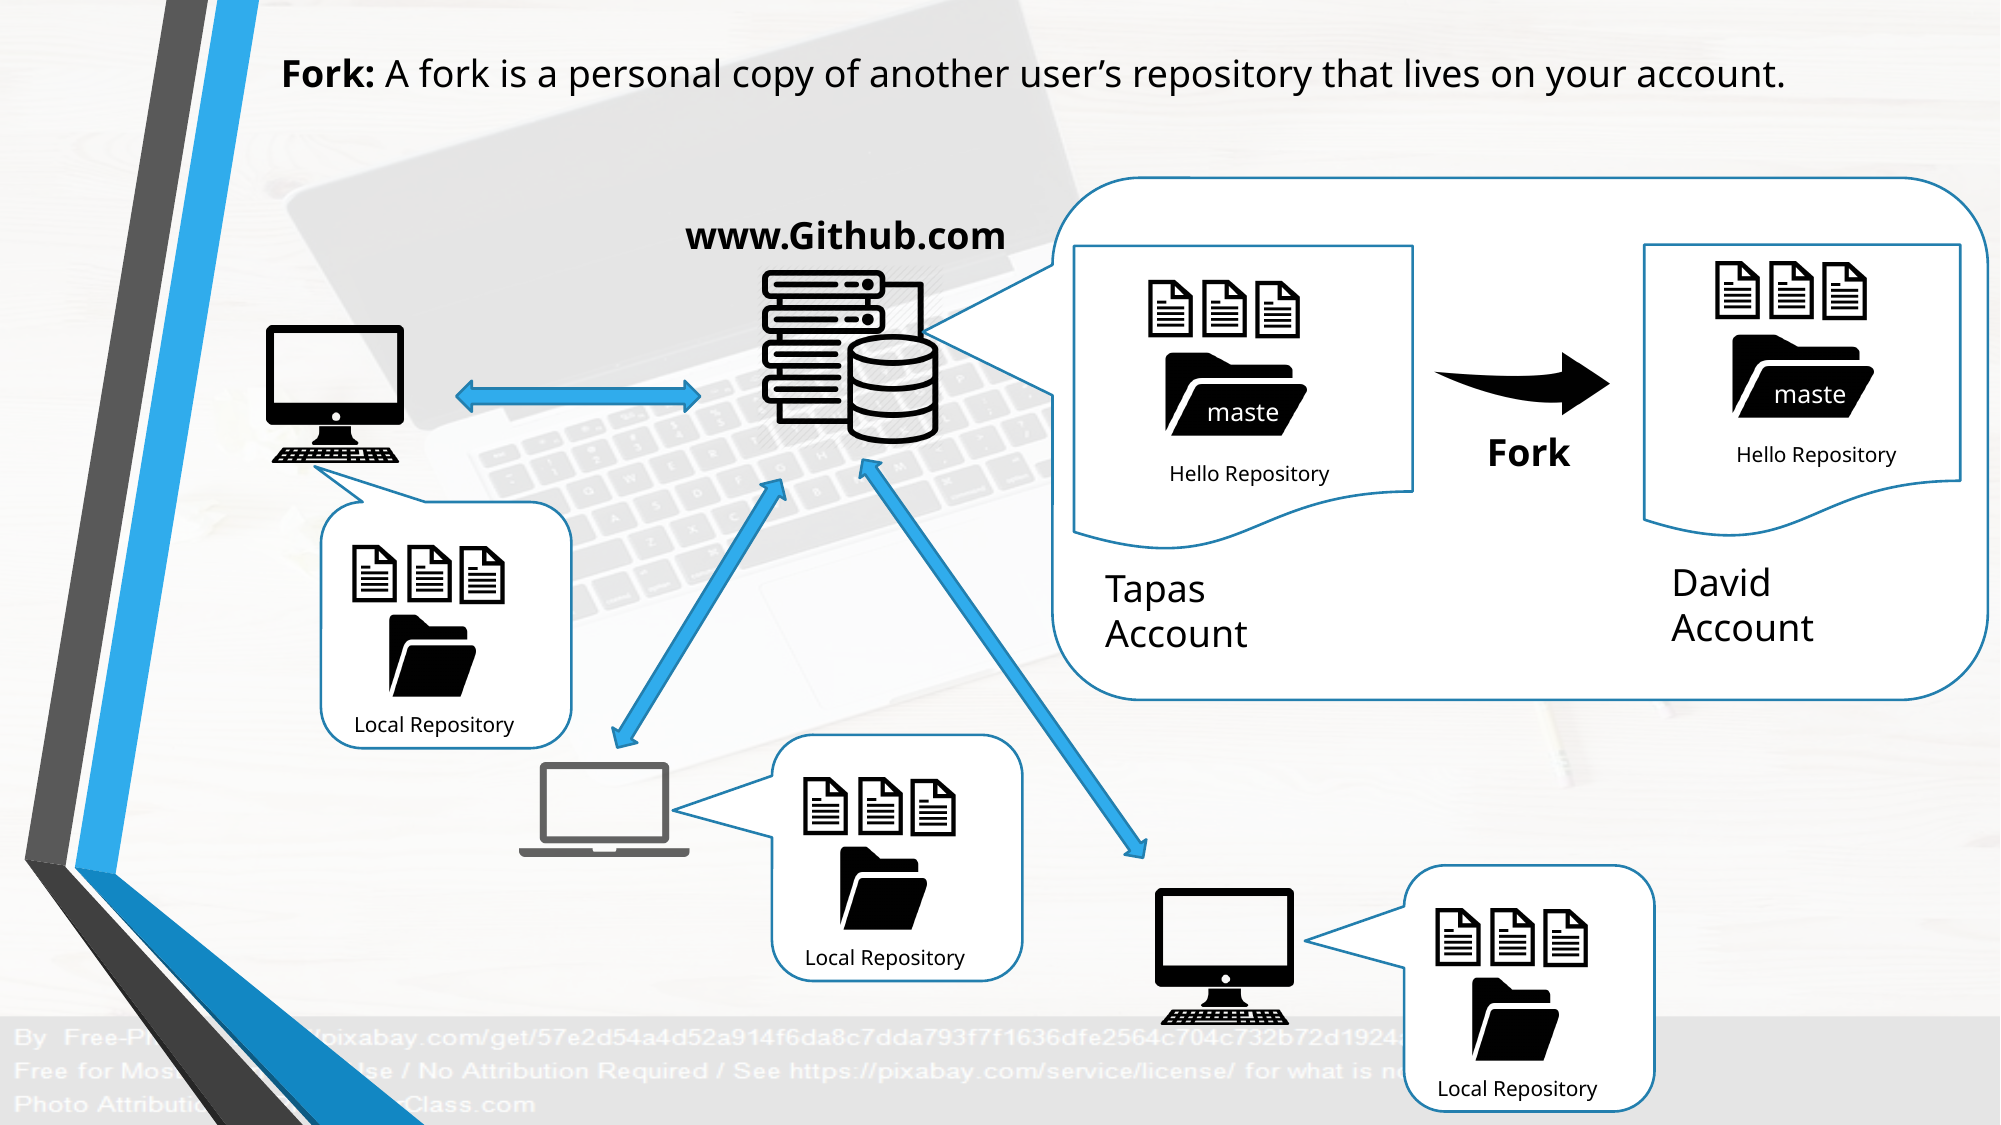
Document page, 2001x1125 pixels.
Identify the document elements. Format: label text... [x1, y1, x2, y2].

text_box www.Github.com [670, 204, 1022, 265]
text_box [1423, 902, 1600, 973]
text_box Tapas Account [1090, 557, 1358, 663]
text_box [858, 458, 1148, 860]
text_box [1703, 255, 1904, 476]
picture [519, 725, 690, 895]
picture [1426, 320, 1618, 447]
text_box [944, 176, 1990, 702]
text_box David Account [1656, 551, 1925, 657]
text_box [455, 379, 702, 413]
text_box Fork [1472, 447, 1586, 482]
text_box Local Repository [1422, 1068, 1612, 1108]
text_box [1642, 243, 1962, 537]
picture [266, 325, 405, 463]
text_box [343, 745, 519, 750]
picture [379, 610, 486, 727]
picture [1155, 888, 1294, 1025]
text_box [1136, 273, 1337, 494]
text_box [621, 478, 787, 725]
text_box Fork: A fork is a personal copy of another user’s repository that lives on your account. [265, 42, 1936, 102]
picture [756, 263, 944, 450]
text_box [313, 465, 573, 743]
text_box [771, 734, 1023, 982]
text_box [1072, 244, 1414, 550]
text_box Local Repository [339, 704, 529, 745]
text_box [340, 538, 517, 610]
text_box [1303, 863, 1656, 1113]
picture [1462, 973, 1569, 1090]
